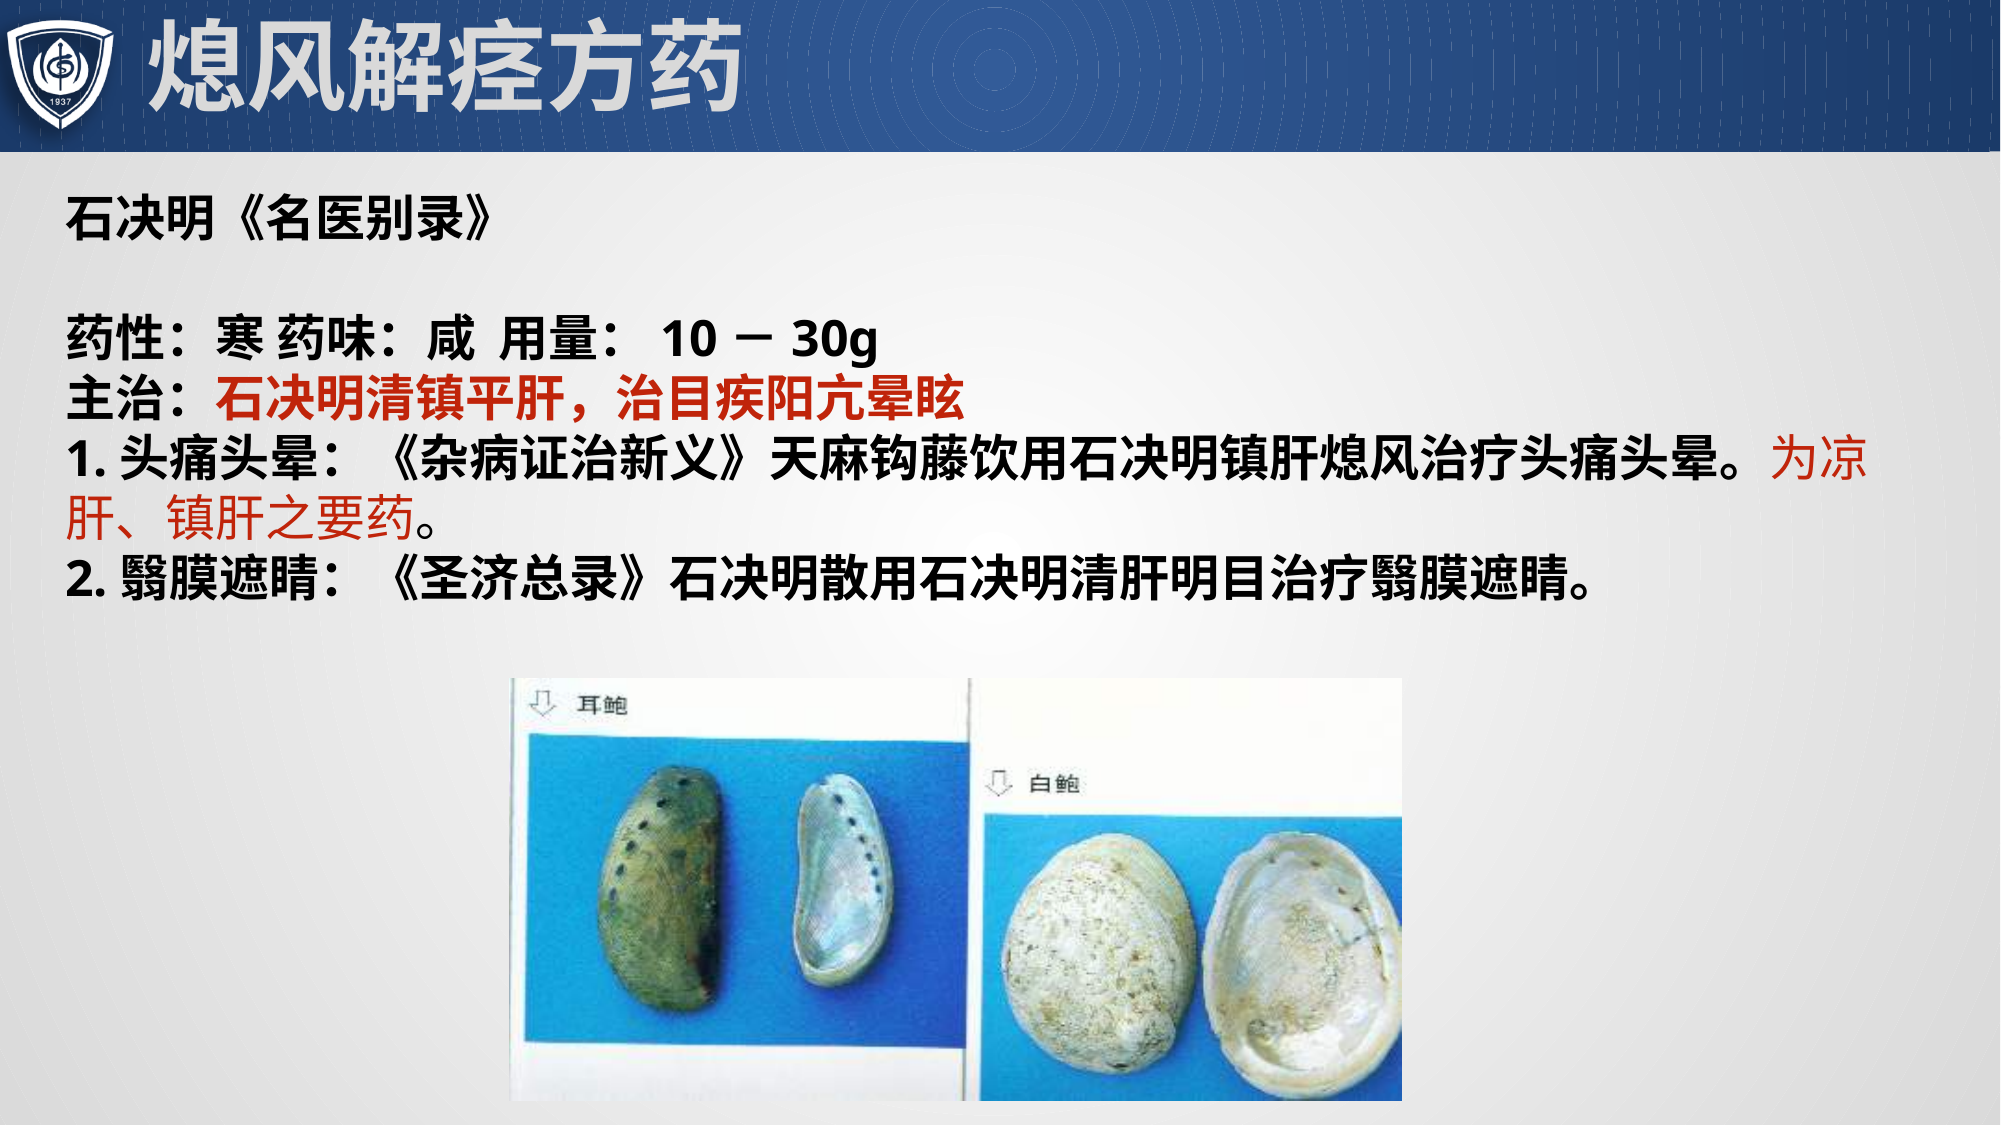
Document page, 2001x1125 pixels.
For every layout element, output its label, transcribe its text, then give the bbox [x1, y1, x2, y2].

title 熄风解痉方药 [130, 0, 2000, 152]
picture [0, 14, 119, 138]
text_box 石决明《名医别录》 药性：寒 药味：咸 用量：10－30g 主治：石决明清镇平肝，治目疾阳亢晕眩 1.头痛头晕：《杂病证治新义》天麻钩藤饮用石决明镇肝熄风治疗头痛头晕。为凉肝、镇肝之要药。 2.翳膜遮睛：《圣济总录》石决明散用石决明清肝明目治疗翳膜遮睛。 [50, 179, 1903, 794]
picture [509, 678, 1402, 1101]
